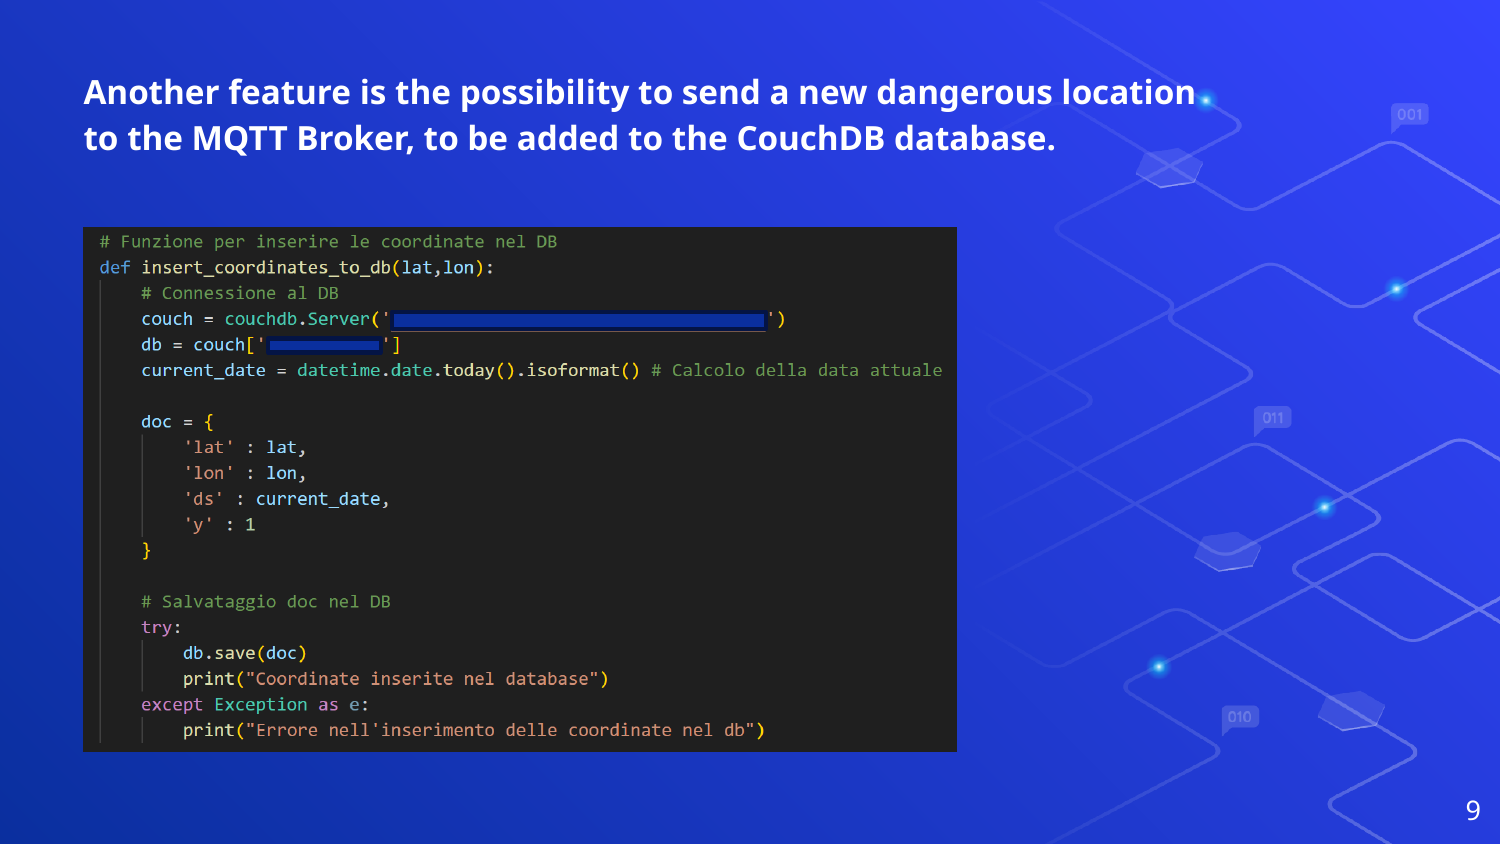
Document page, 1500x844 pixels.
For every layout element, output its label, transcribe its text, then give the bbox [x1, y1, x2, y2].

picture [0, 0, 1500, 844]
slide_number 9 [1391, 779, 1482, 844]
list Another feature is the possibility to send a new dangerous location to the MQTT Broker, to be added to the CouchDB database. [83, 65, 1201, 182]
